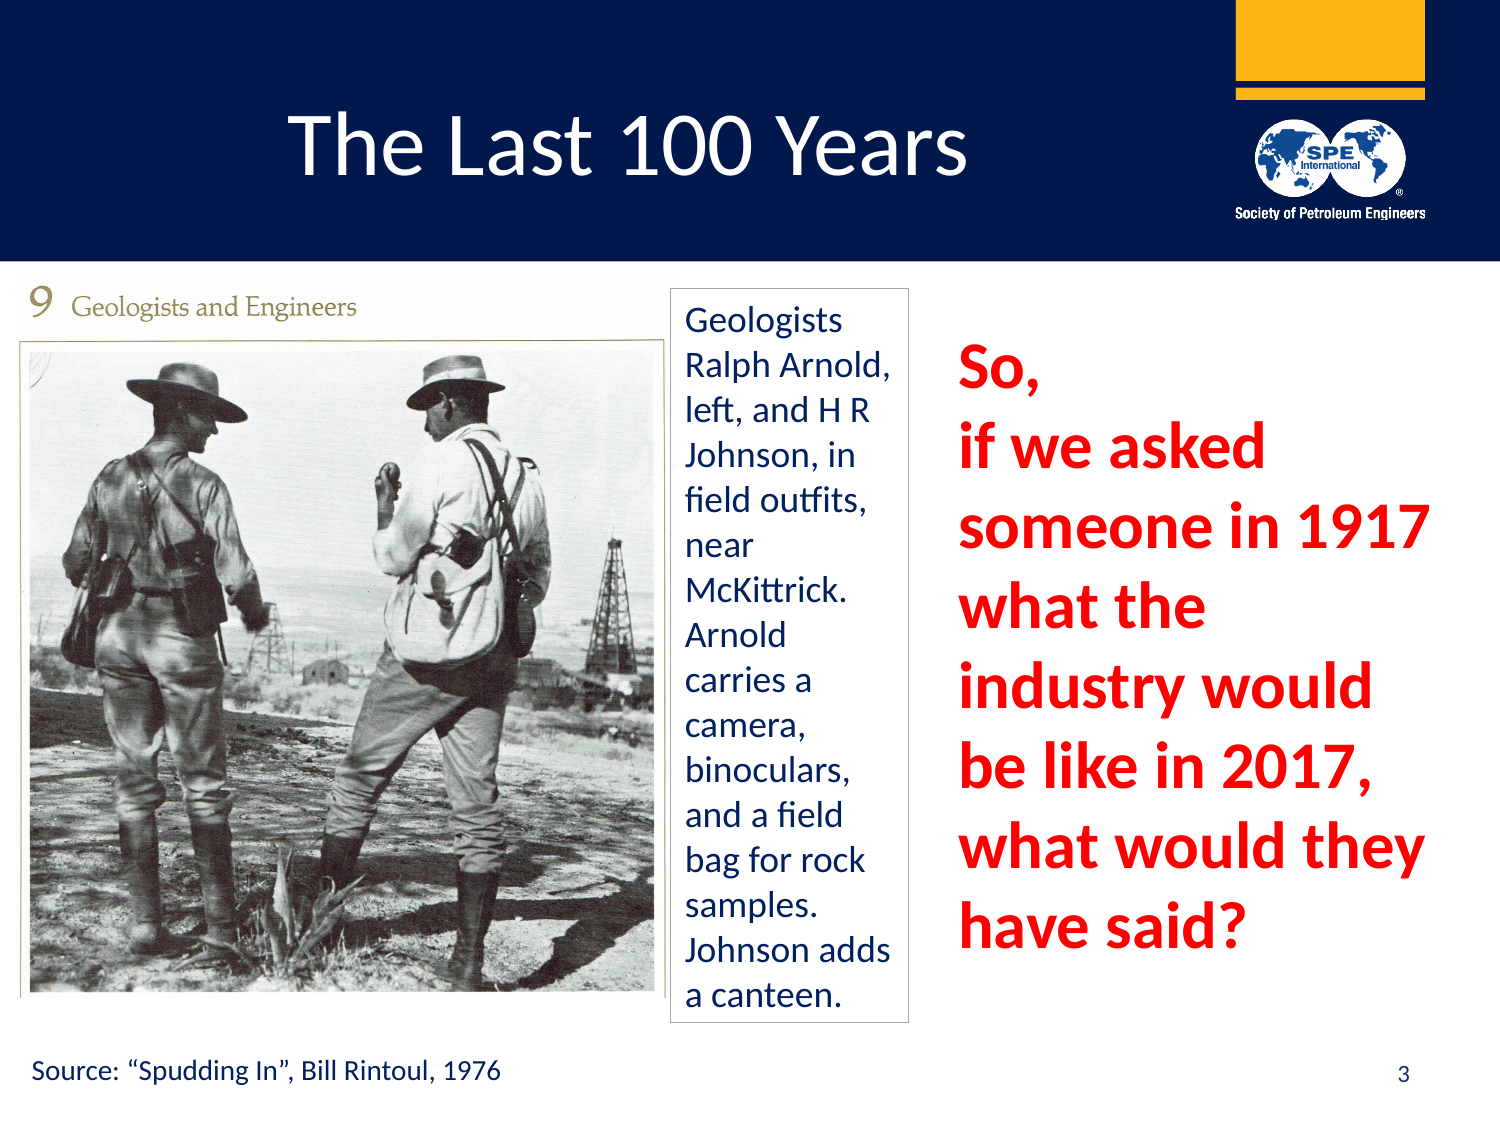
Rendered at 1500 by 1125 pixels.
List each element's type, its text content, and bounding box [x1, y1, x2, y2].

text_box Geologists Ralph Arnold, left, and H R Johnson, in field outfits, near McKittrick. Arnold carries a camera, binoculars, and a field bag for rock samples. Johnson adds a canteen. [670, 288, 909, 1023]
text_box Source: “Spudding In”, Bill Rintoul, 1976 [16, 1044, 1258, 1094]
picture [16, 277, 674, 998]
slide_number 3 [1074, 1042, 1425, 1103]
title The Last 100 Years [58, 45, 1200, 233]
text_box So, if we asked someone in 1917 what the industry would be like in 2017, what would they have said? [943, 314, 1459, 1015]
